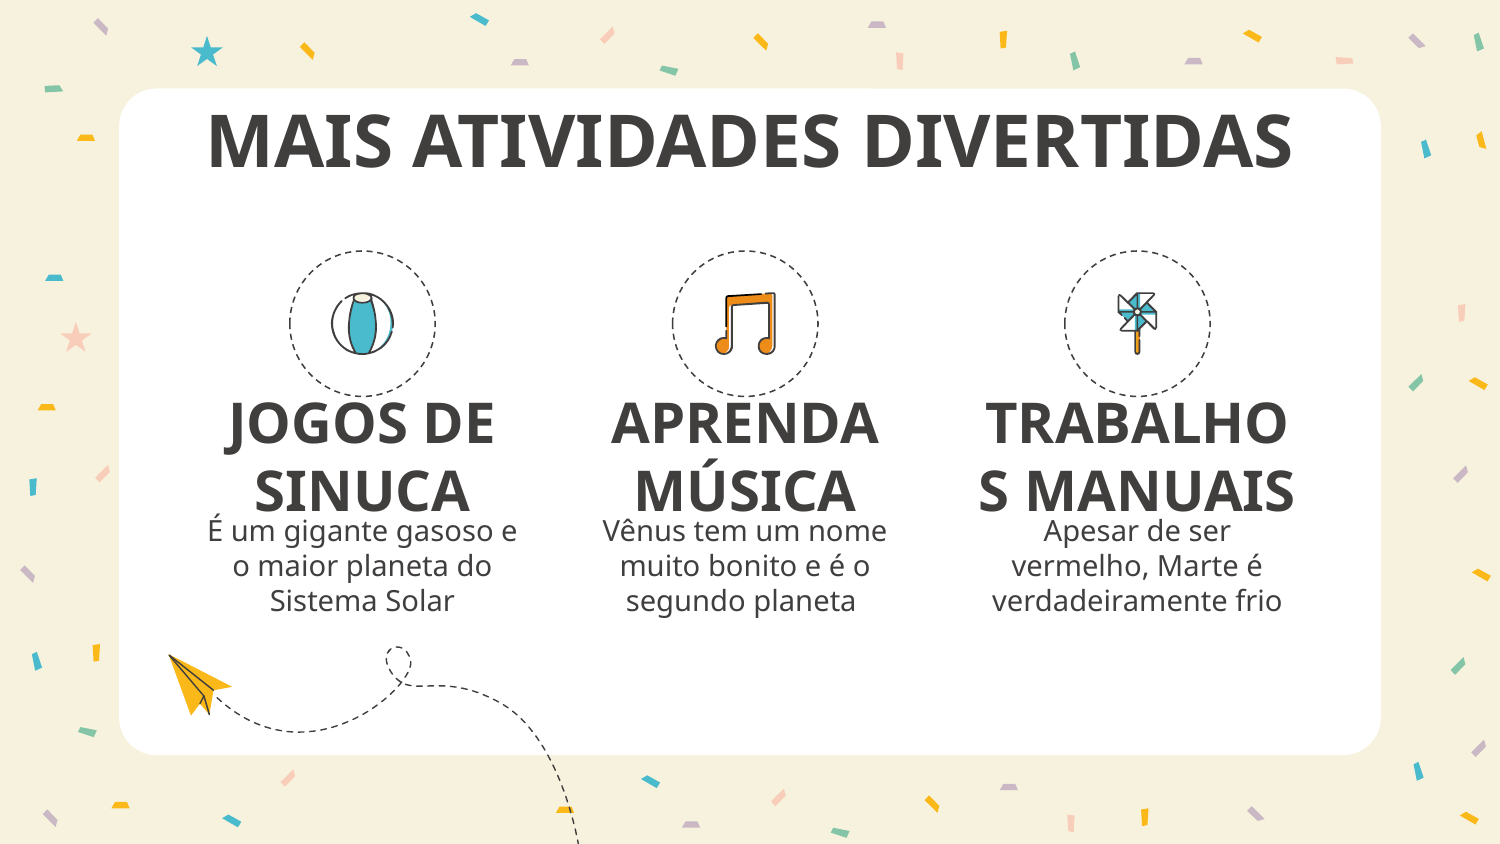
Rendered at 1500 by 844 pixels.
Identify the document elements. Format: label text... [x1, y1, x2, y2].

subtitle É um gigante gasoso e o maior planeta do Sistema Solar [185, 507, 540, 555]
text_box [289, 250, 436, 397]
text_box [714, 291, 776, 356]
text_box [672, 250, 819, 397]
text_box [1117, 291, 1158, 356]
title TRABALHOS MANUAIS [960, 411, 1315, 499]
title MAIS ATIVIDADES DIVERTIDAS [153, 88, 1347, 190]
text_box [330, 291, 395, 356]
subtitle Vênus tem um nome muito bonito e é o segundo planeta [568, 507, 922, 622]
title APRENDA MÚSICA [568, 411, 922, 499]
title JOGOS DE SINUCA [185, 411, 540, 499]
text_box [1064, 250, 1211, 397]
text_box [152, 556, 606, 844]
subtitle Apesar de ser vermelho, Marte é verdadeiramente frio [960, 507, 1315, 622]
